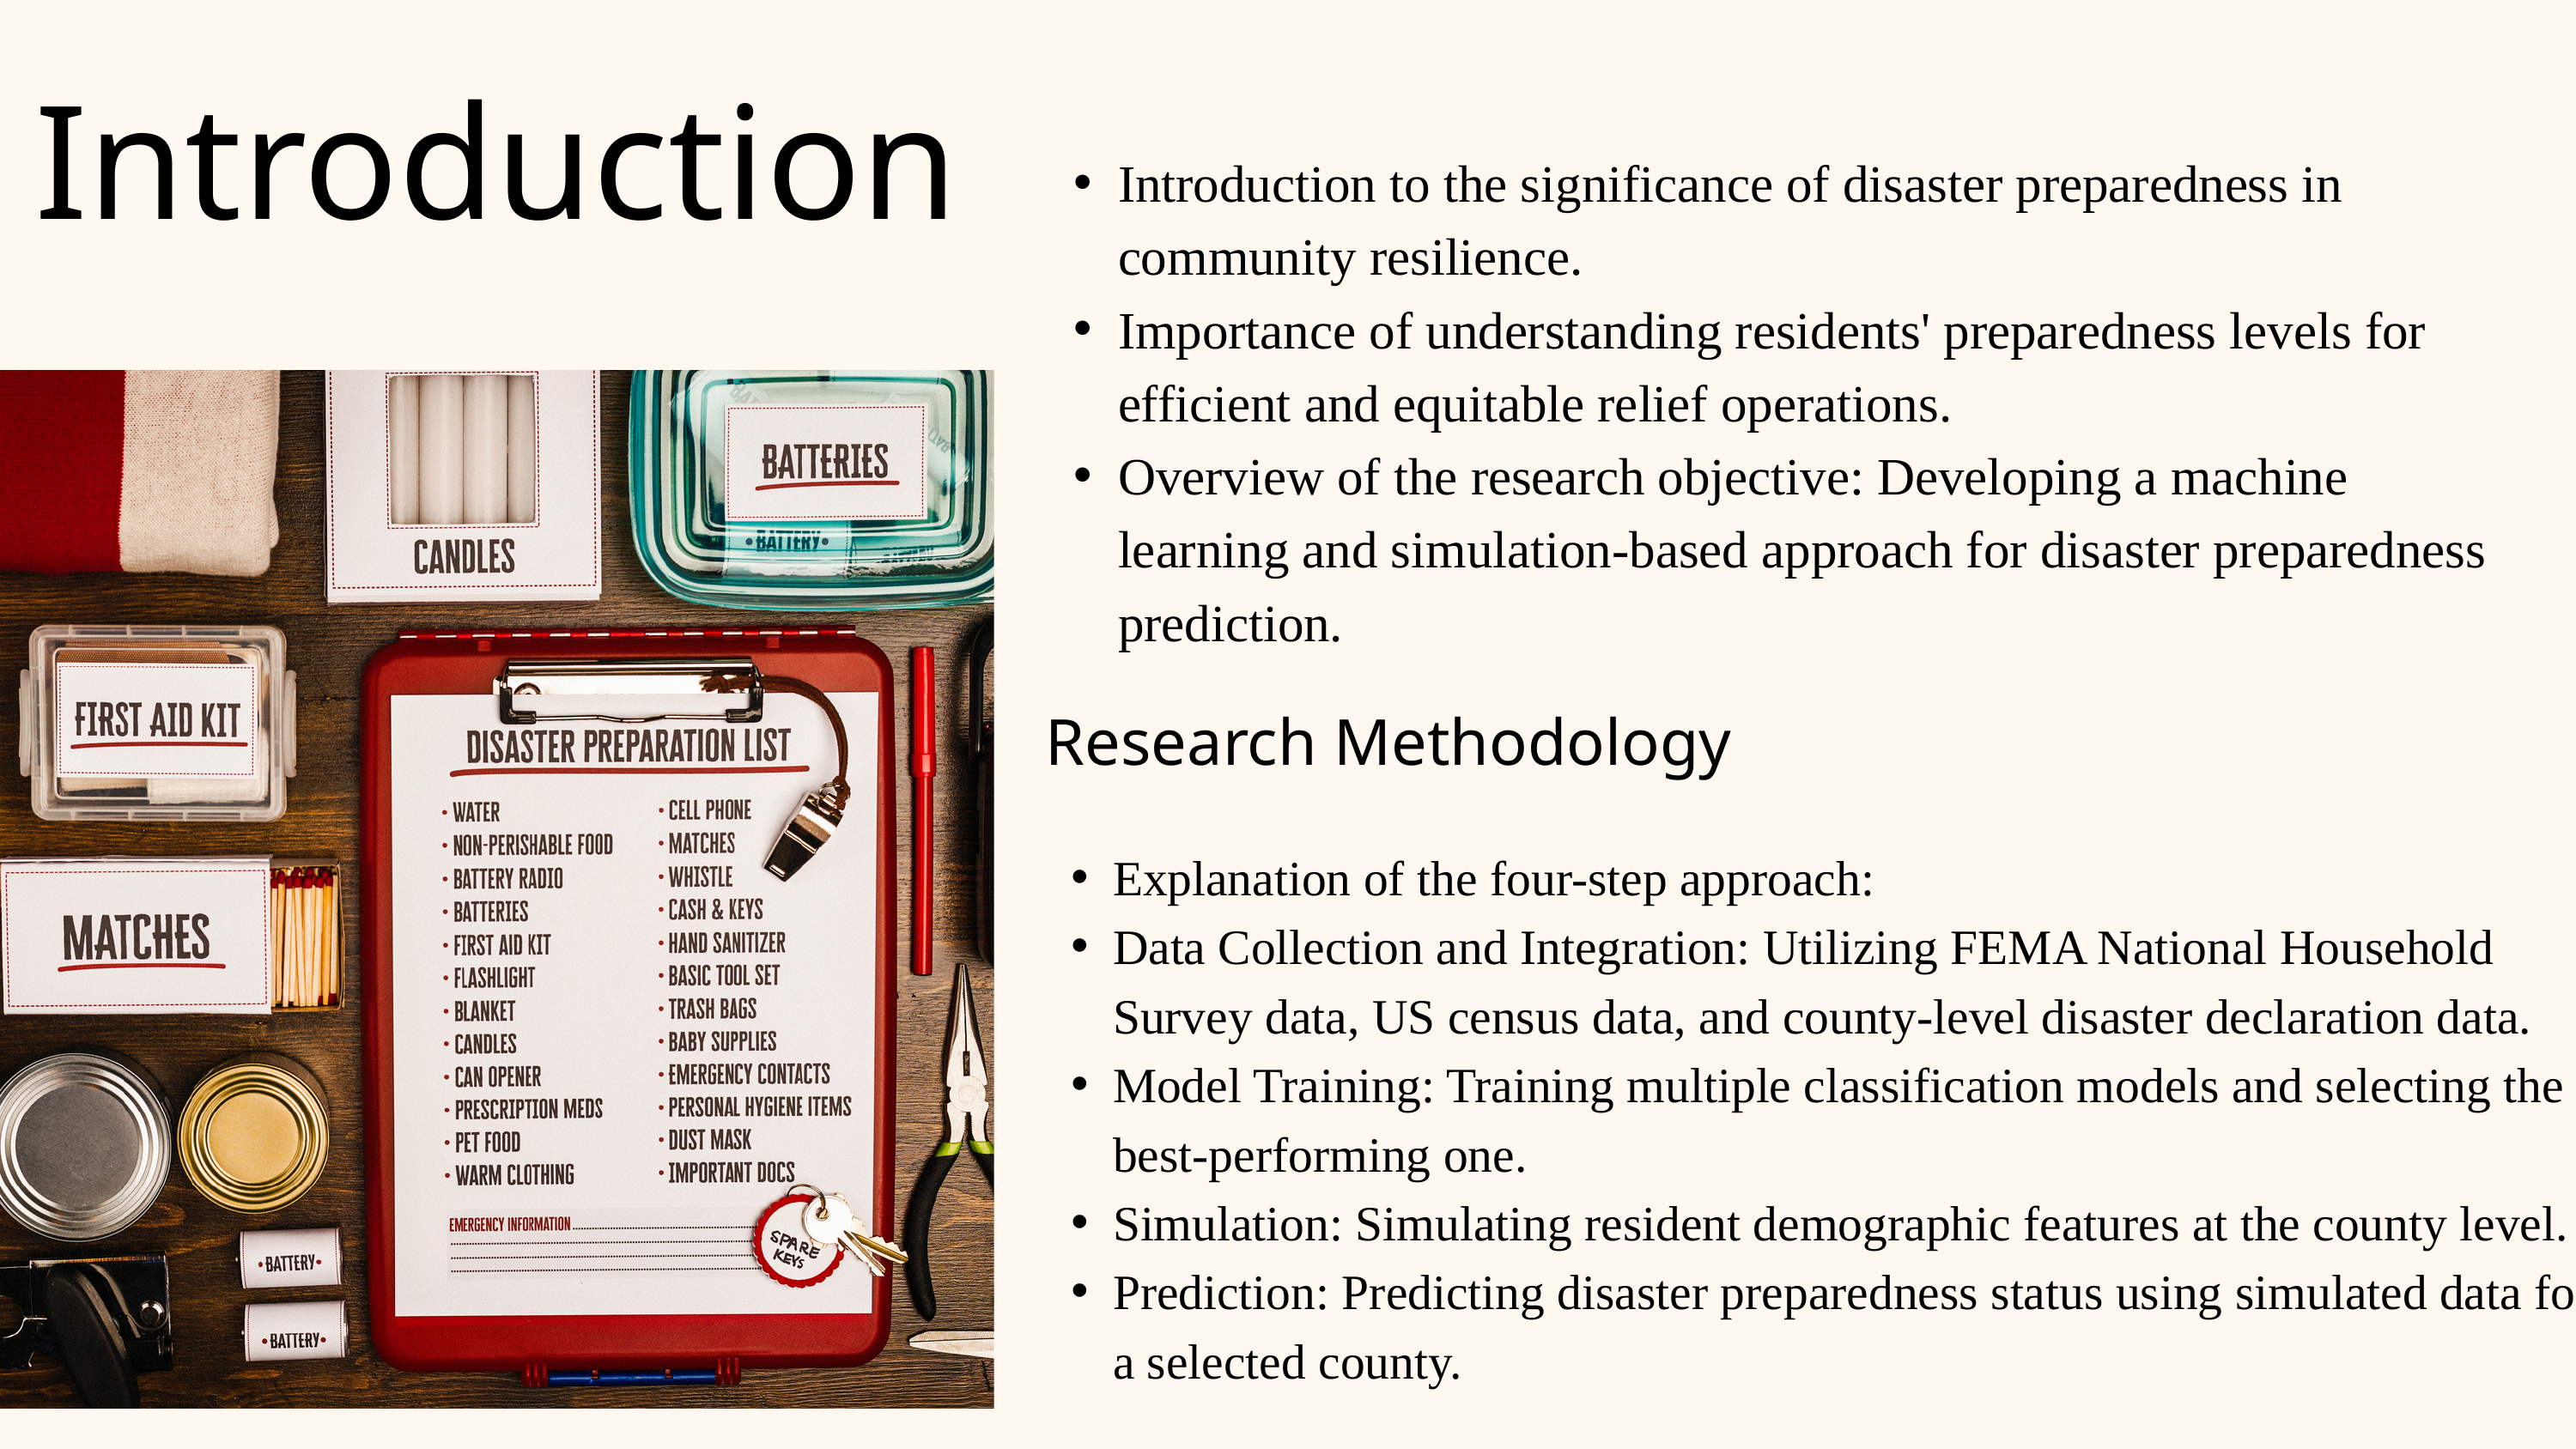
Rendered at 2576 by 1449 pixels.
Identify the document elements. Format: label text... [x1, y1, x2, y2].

text_box Introduction [34, 93, 1540, 251]
text_box Research Methodology Explanation of the four-step approach: Data Collection and Integration: Utilizing FEMA National Household Survey data, US census data, and county-level disaster declaration data. Model Training: Training multiple classification models and selecting the best-performing one. Simulation: Simulating resident demographic features at the county level. Prediction: Predicting disaster preparedness status using simulated data for a selected county. [1029, 688, 2576, 1389]
text_box Introduction to the significance of disaster preparedness in community resilience. Importance of understanding residents' preparedness levels for efficient and equitable relief operations. Overview of the research objective: Developing a machine learning and simulation-based approach for disaster preparedness prediction. [1029, 139, 2526, 688]
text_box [0, 370, 994, 1410]
